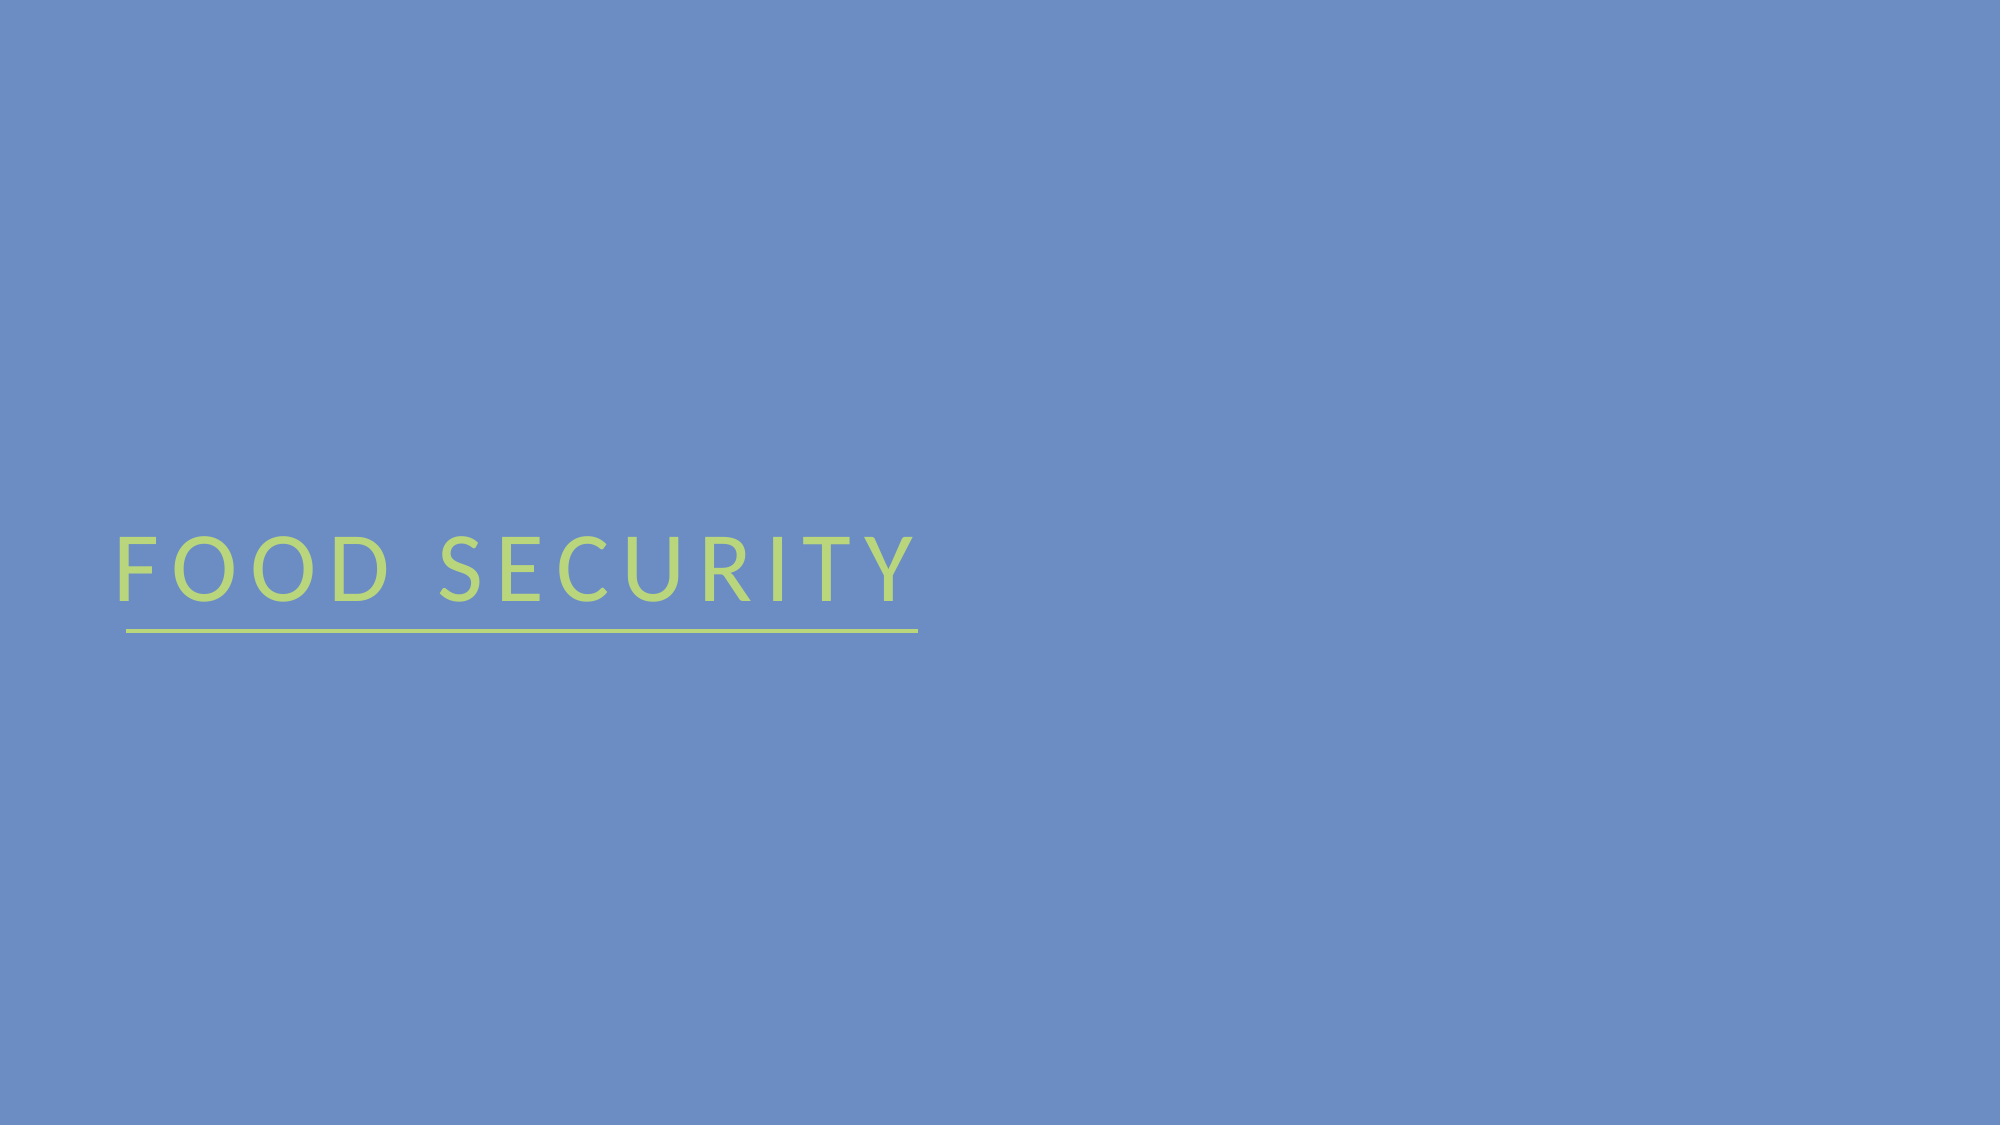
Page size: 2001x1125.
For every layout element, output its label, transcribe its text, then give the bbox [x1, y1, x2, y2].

text_box [0, 0, 2000, 1125]
text_box FOOD SECURITY [99, 494, 1420, 629]
